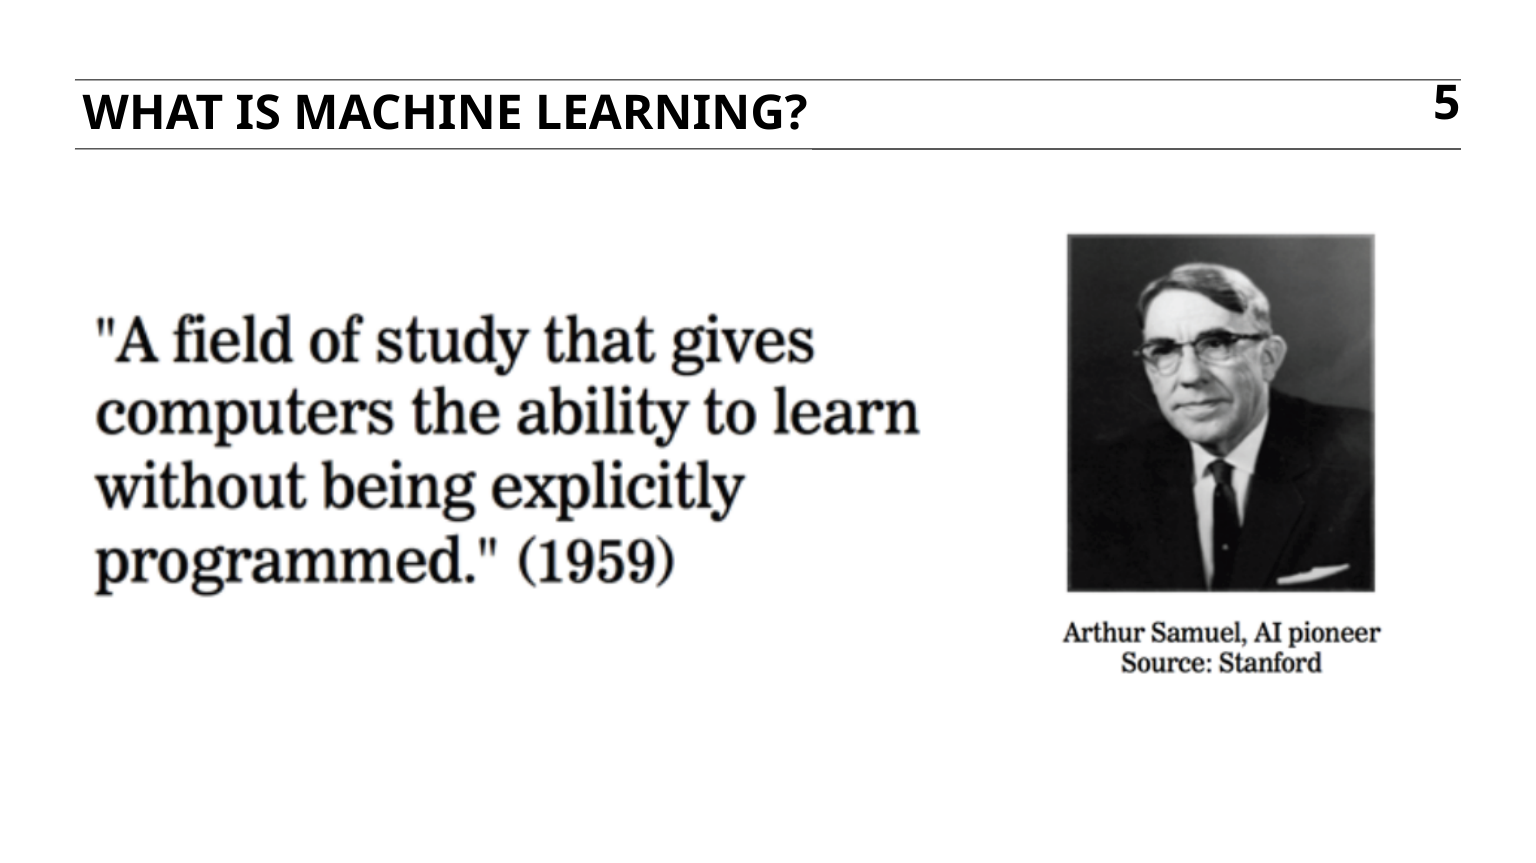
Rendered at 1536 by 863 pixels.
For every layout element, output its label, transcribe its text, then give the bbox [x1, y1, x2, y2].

picture [1055, 220, 1386, 697]
picture [81, 293, 931, 608]
list What is machine learning? [67, 81, 1118, 132]
slide_number 5 [1419, 86, 1461, 138]
subtitle [92, 193, 1456, 782]
